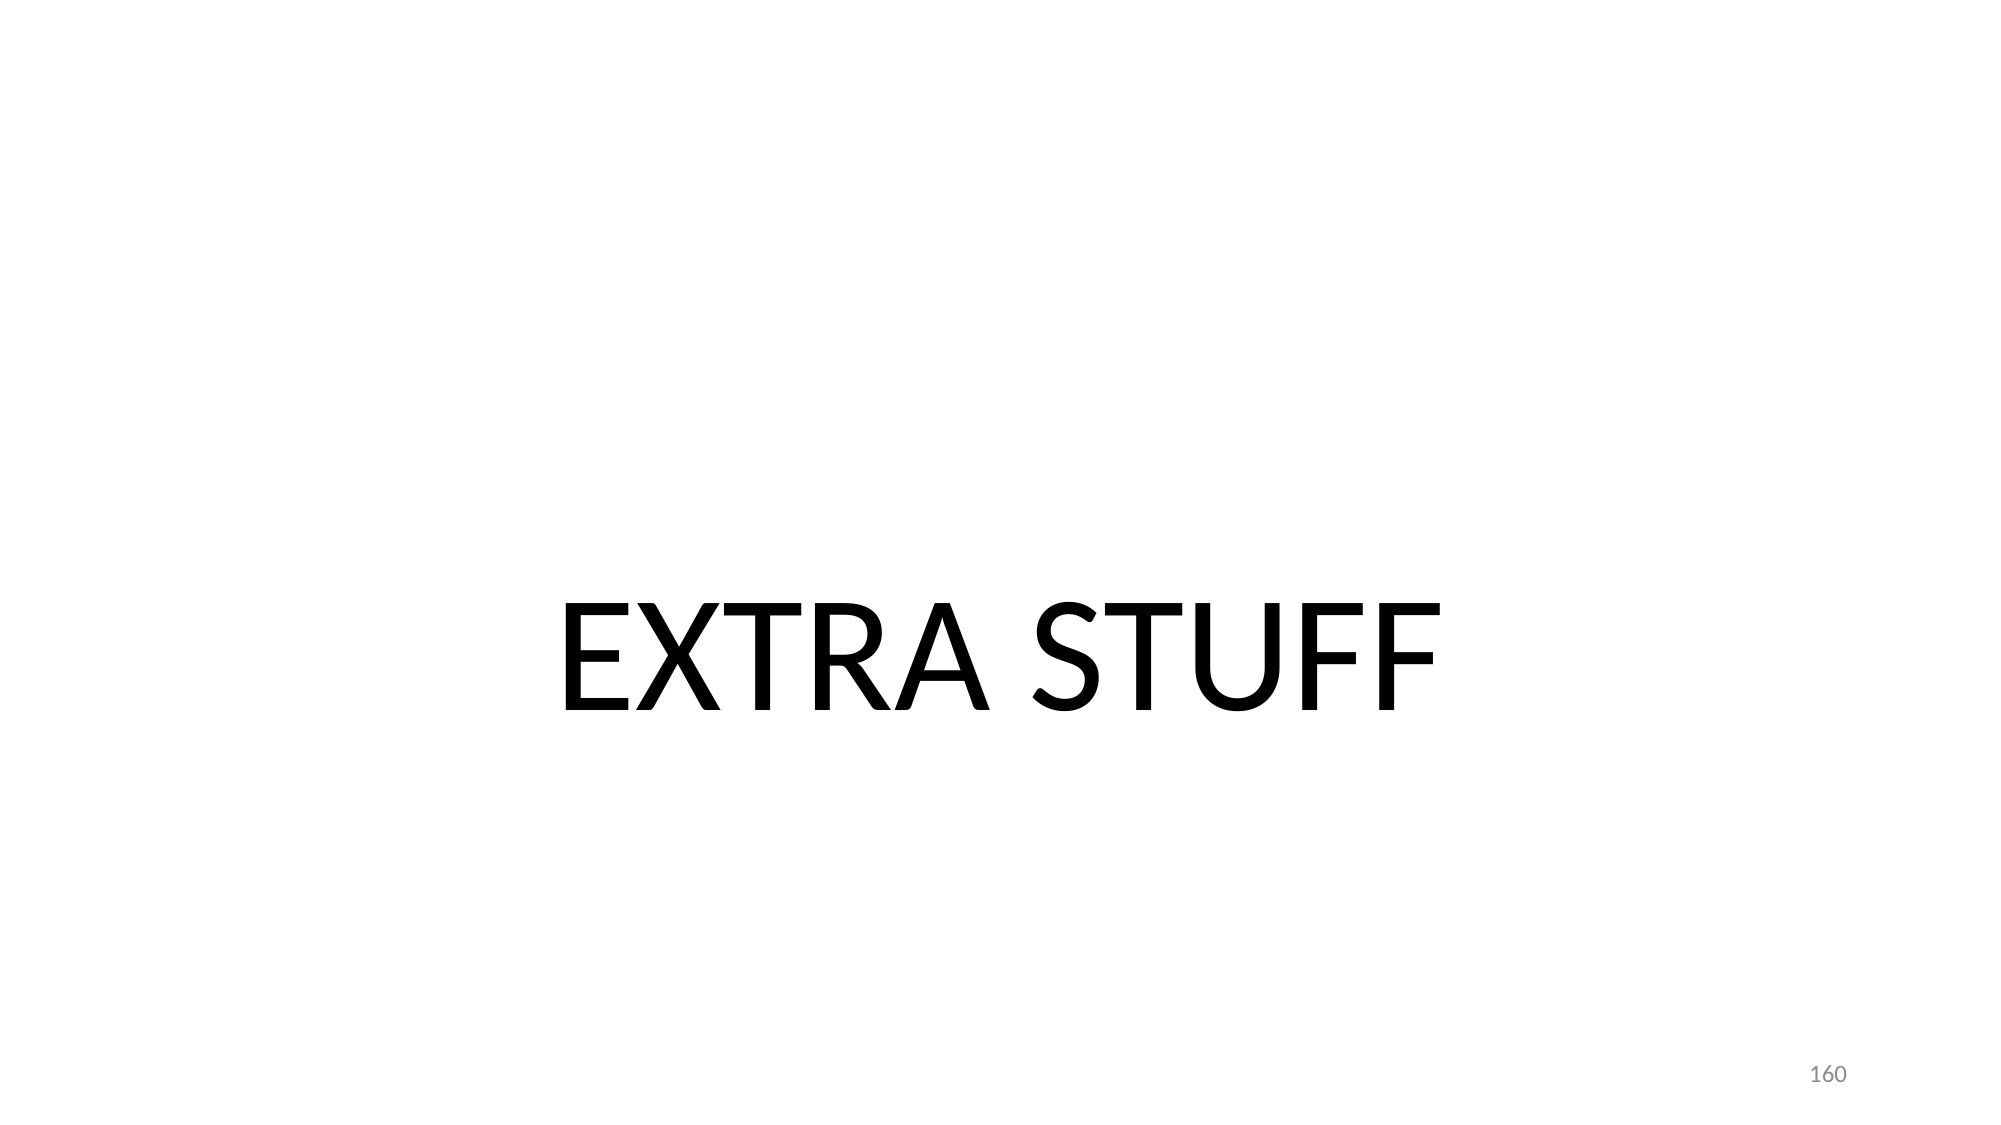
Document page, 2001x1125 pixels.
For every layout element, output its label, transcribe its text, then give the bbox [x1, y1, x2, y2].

slide_number 159 [1412, 1042, 1863, 1103]
list EXTRA STUFF [137, 299, 1863, 1014]
